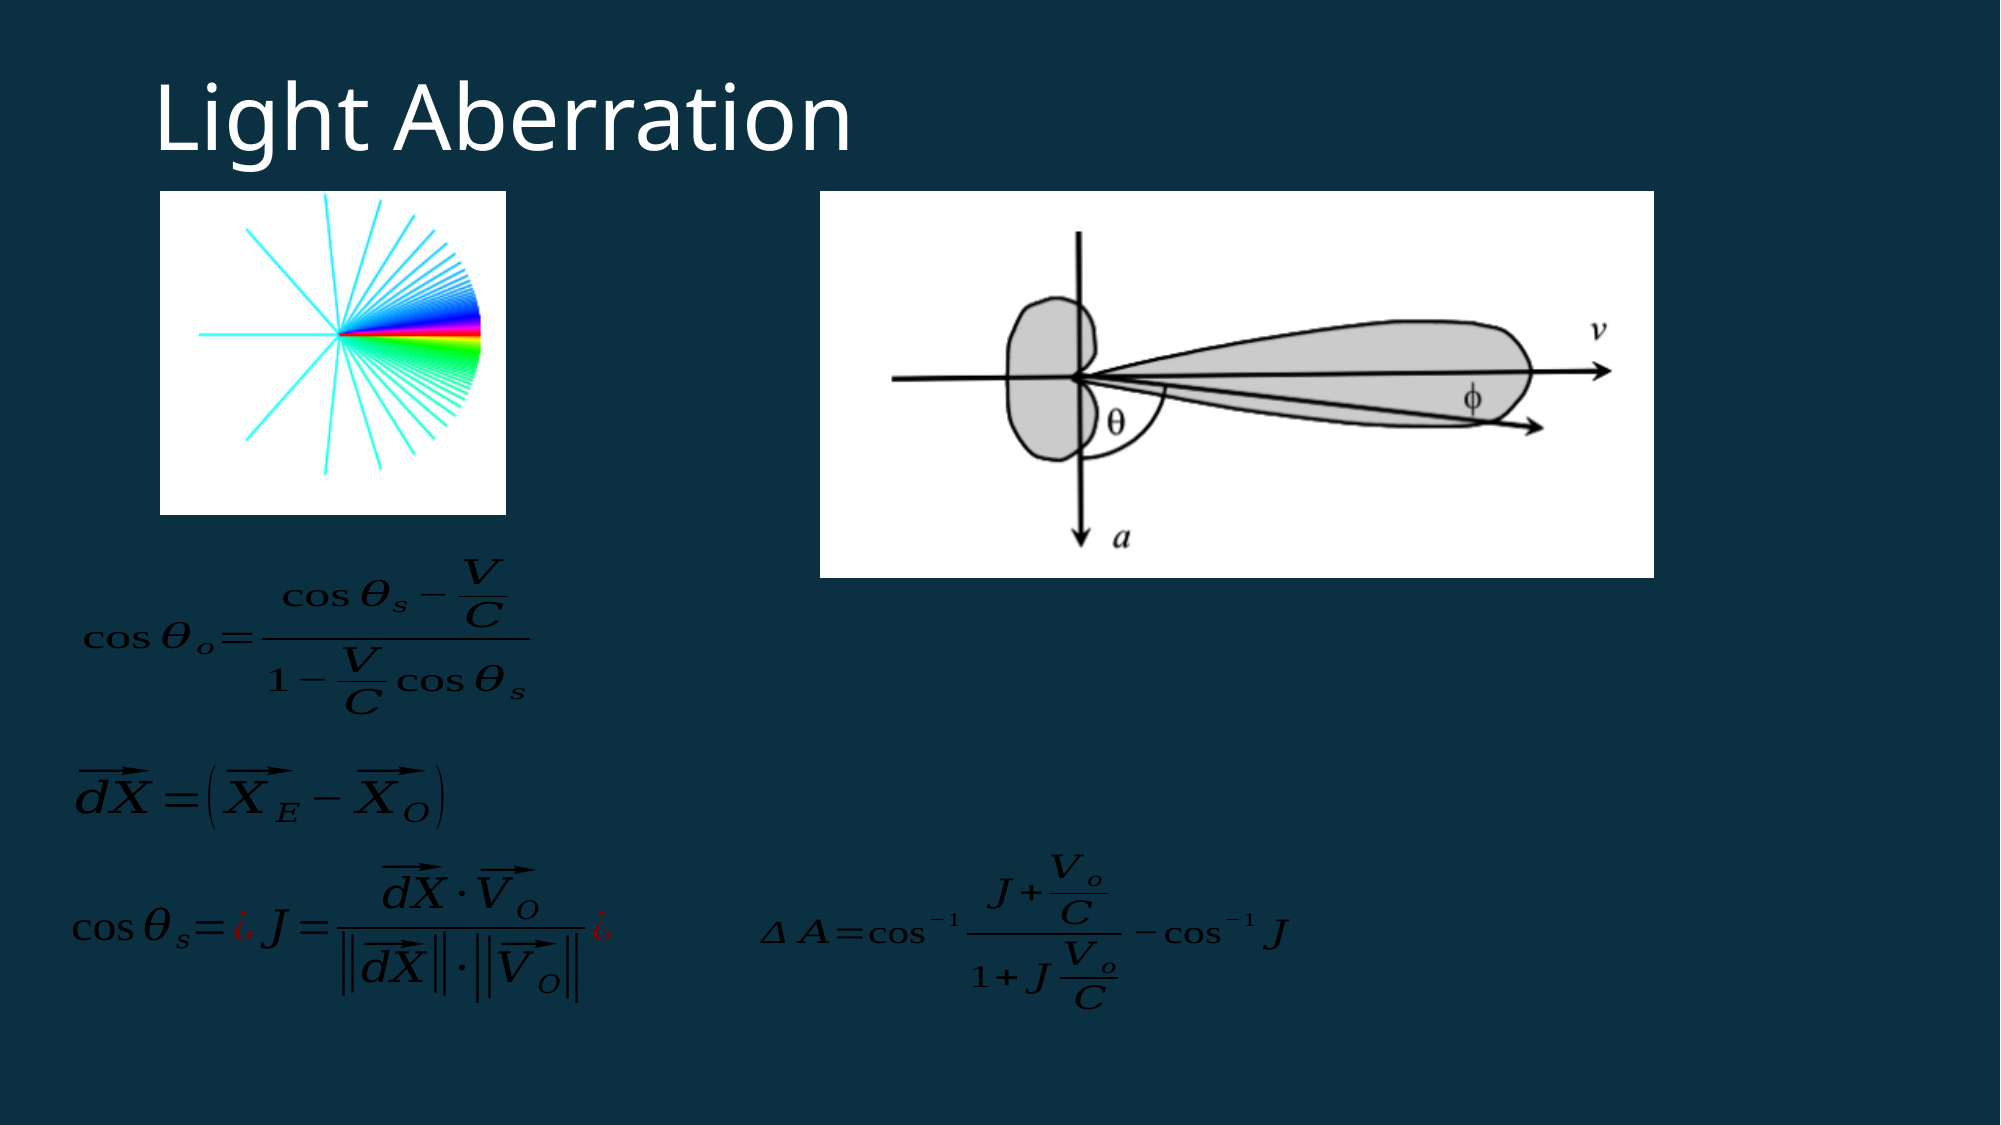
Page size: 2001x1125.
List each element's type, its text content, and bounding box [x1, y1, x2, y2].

title Light Aberration [137, 59, 1863, 182]
picture [820, 190, 1654, 578]
picture [159, 190, 506, 515]
